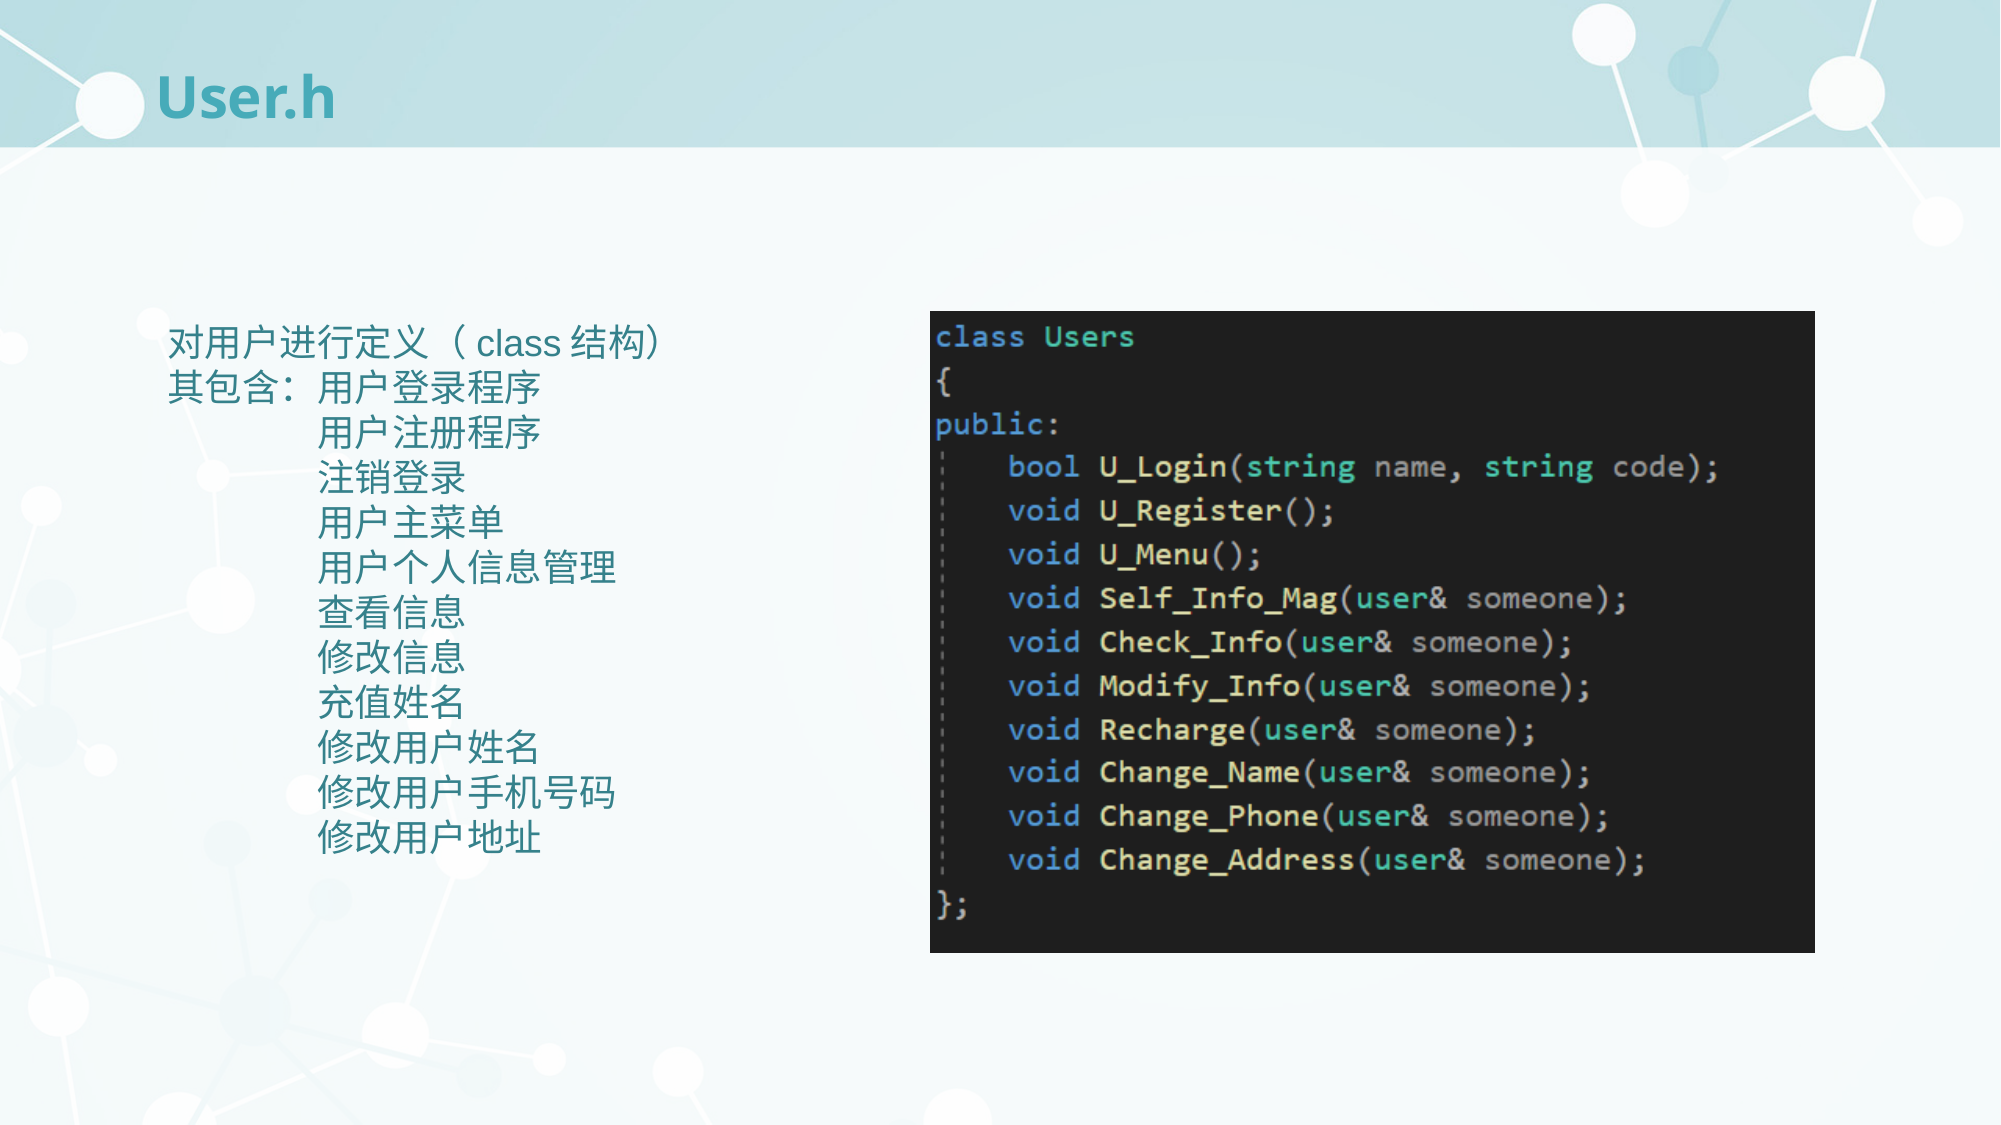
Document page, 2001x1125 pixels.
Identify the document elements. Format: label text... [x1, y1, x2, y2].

title User.h [140, 52, 1866, 148]
picture [930, 311, 1815, 953]
picture [0, 0, 2001, 1125]
text_box 对用户进行定义（class结构） 其包含：用户登录程序 用户注册程序 注销登录 用户主菜单 用户个人信息管理 查看信息 修改信息 充值姓名 修改用户姓名 修改用户手机号码 修改用户地址 [152, 311, 930, 867]
